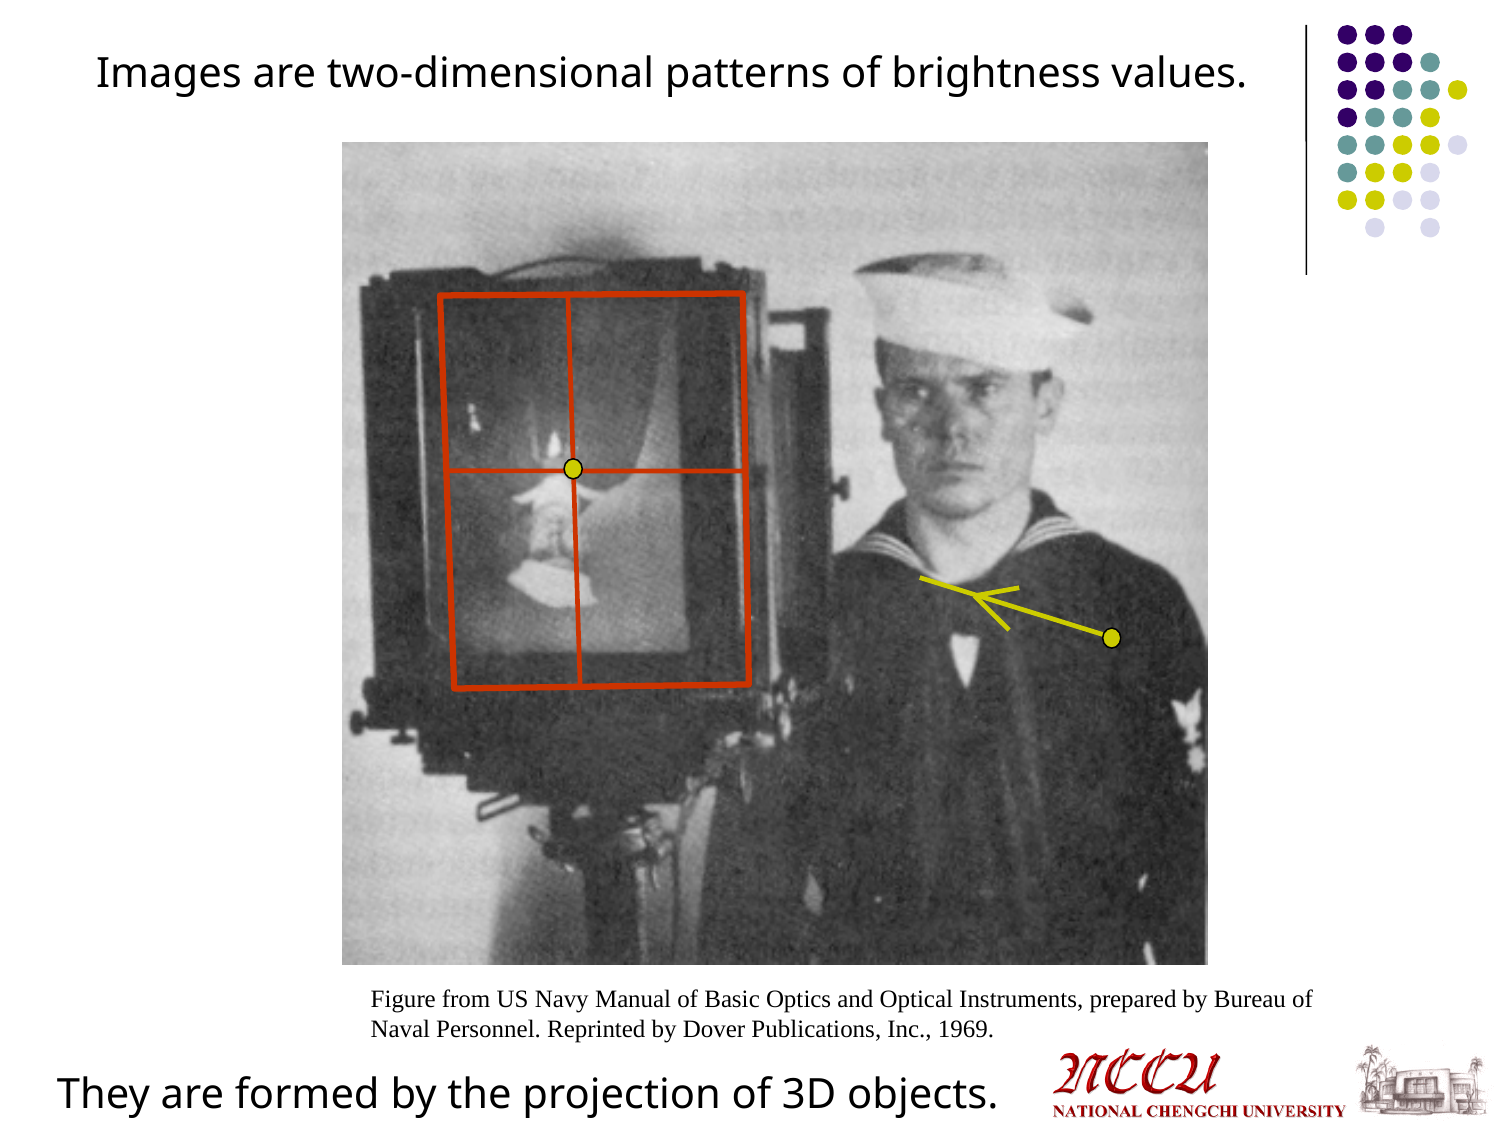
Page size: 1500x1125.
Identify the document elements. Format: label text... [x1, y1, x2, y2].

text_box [439, 293, 750, 689]
text_box They are formed by the projection of 3D objects. [42, 1059, 1014, 1125]
text_box Images are two-dimensional patterns of brightness values. [81, 38, 1264, 104]
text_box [919, 577, 1121, 649]
picture [1041, 1033, 1500, 1125]
picture [342, 142, 1208, 965]
text_box Figure from US Navy Manual of Basic Optics and Optical Instruments, prepared by Bureau of Naval Personnel. Reprinted by Dover Publications, Inc., 1969. [355, 975, 1336, 1050]
